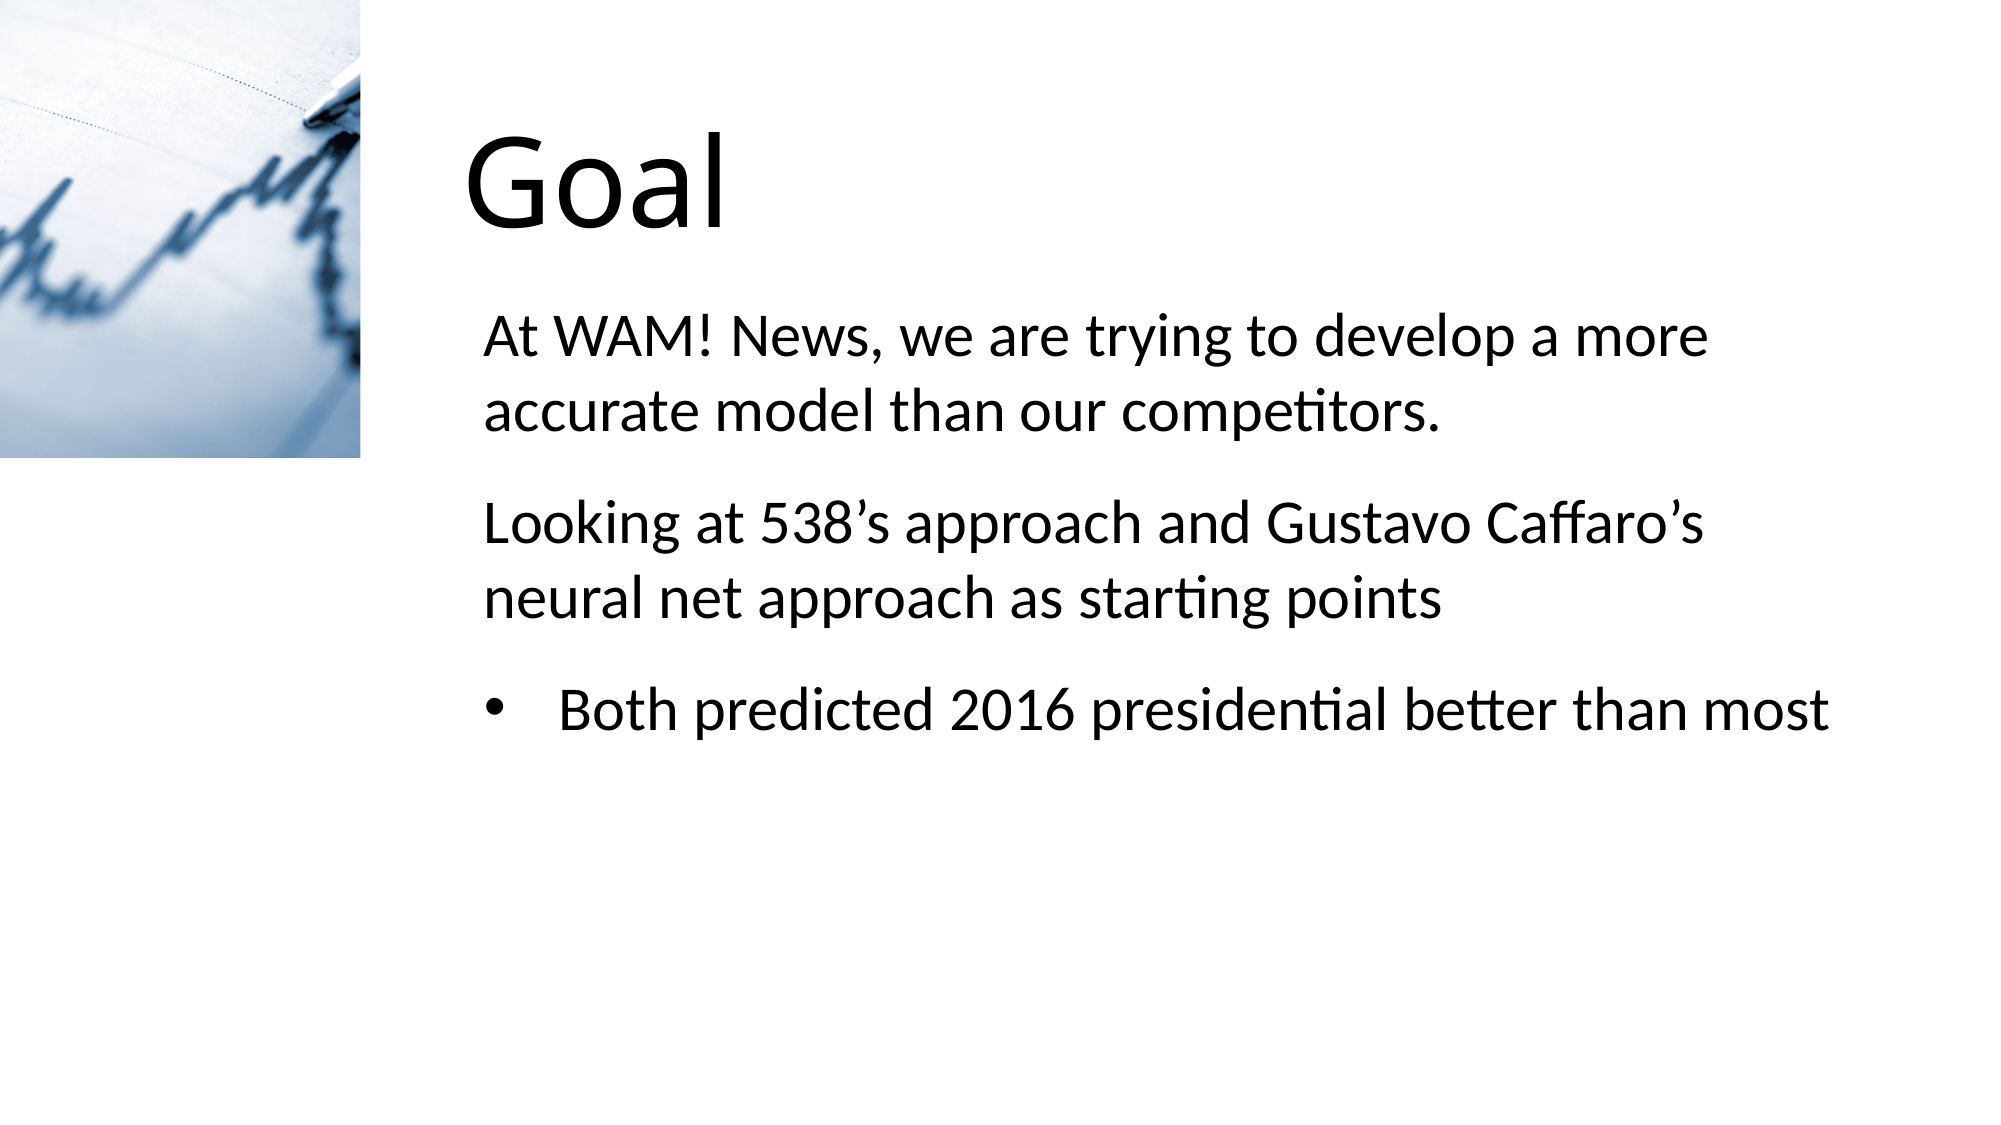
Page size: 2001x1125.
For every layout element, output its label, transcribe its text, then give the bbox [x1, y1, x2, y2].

text_box At WAM! News, we are trying to develop a more accurate model than our competitors. Looking at 538’s approach and Gustavo Caffaro’s neural net approach as starting points Both predicted 2016 presidential better than most [468, 286, 1859, 864]
picture [0, 0, 361, 458]
text_box Goal [446, 94, 1825, 260]
